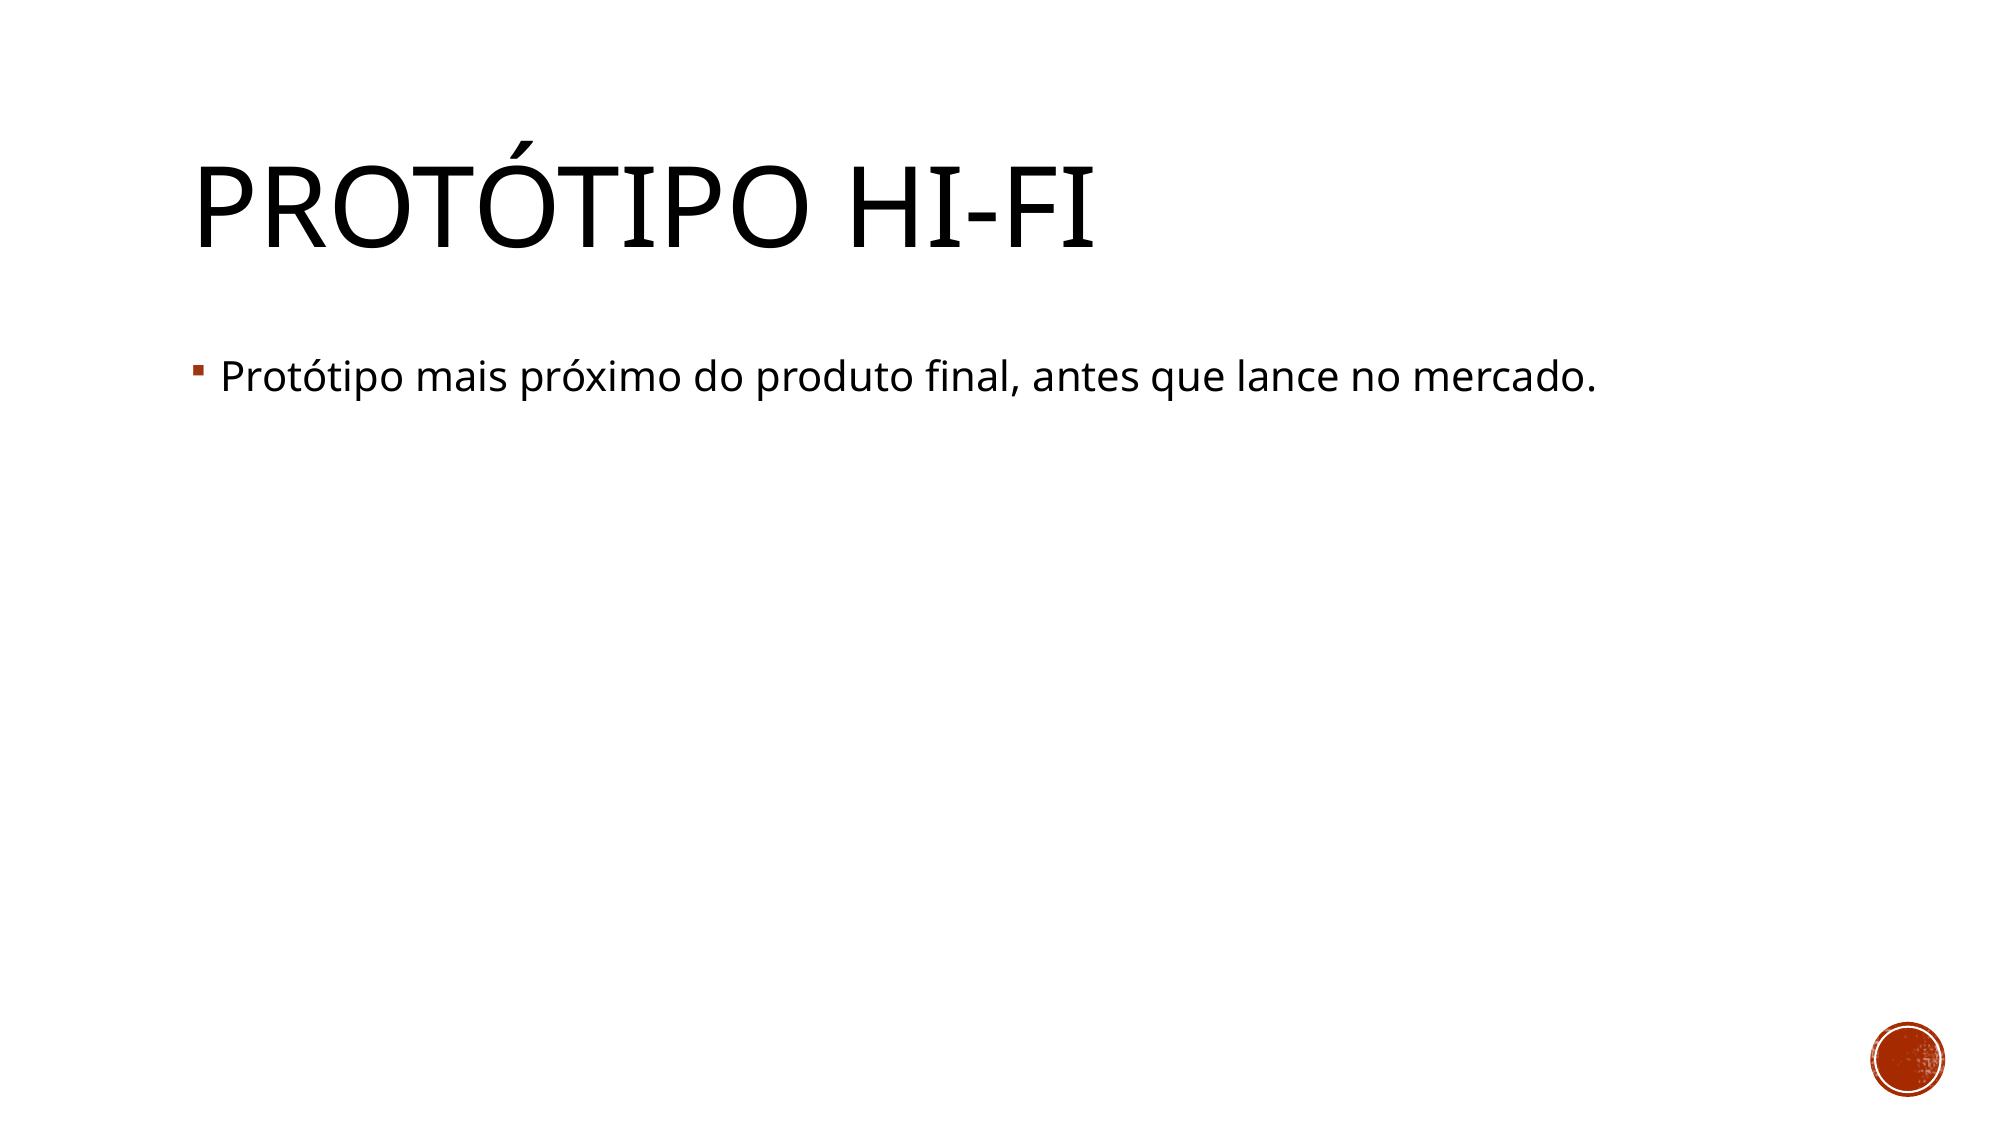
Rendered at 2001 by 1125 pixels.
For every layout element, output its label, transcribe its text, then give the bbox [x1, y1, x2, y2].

list Protótipo mais próximo do produto final, antes que lance no mercado. [175, 348, 1826, 1013]
title Protótipo hi-fi [175, 79, 1826, 344]
